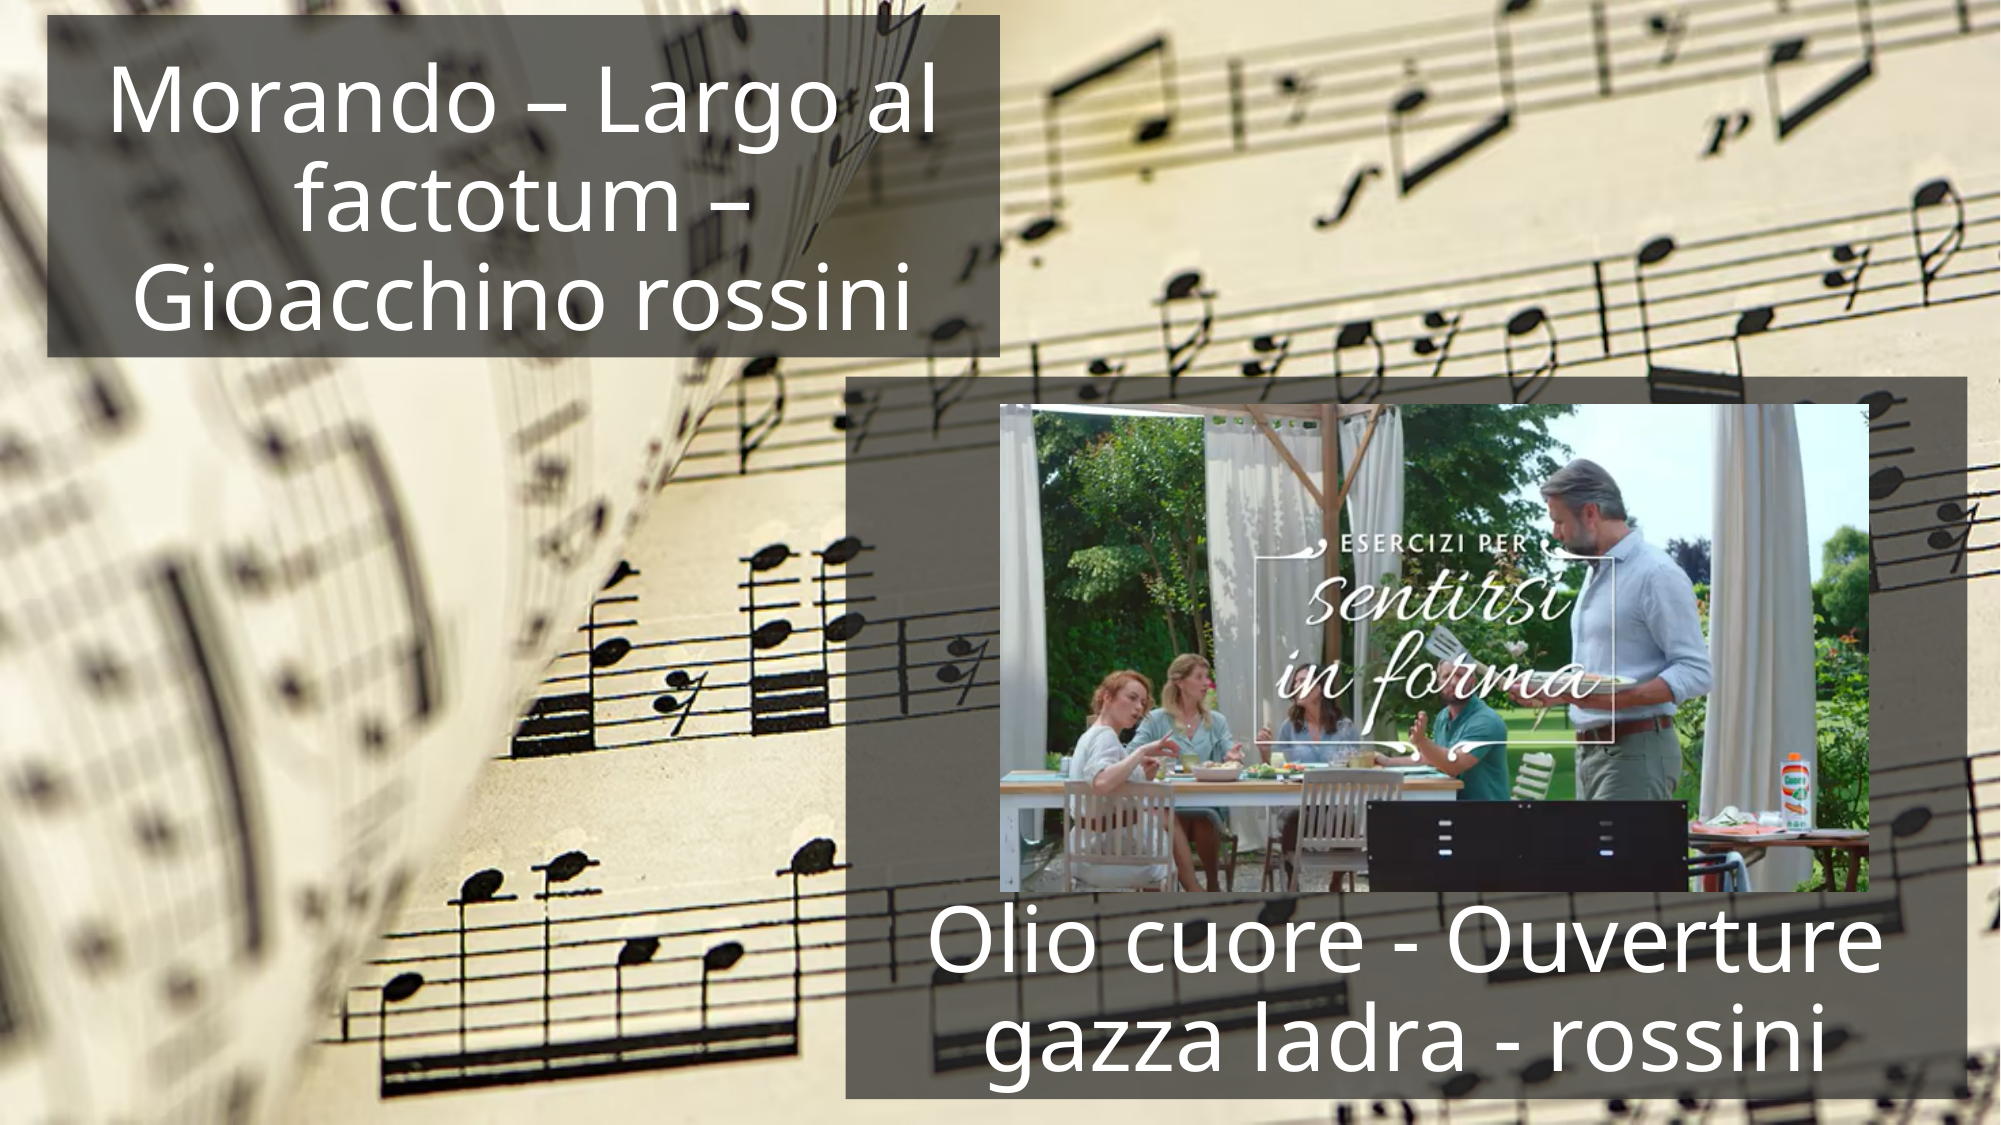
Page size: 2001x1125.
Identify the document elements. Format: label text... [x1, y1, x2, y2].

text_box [999, 403, 1870, 893]
picture [0, 0, 2001, 1125]
text_box Olio cuore - Ouverture gazza ladra - rossini [845, 376, 1968, 1100]
title Morando – Largo al factotum – Gioacchino rossini [47, 15, 1000, 358]
